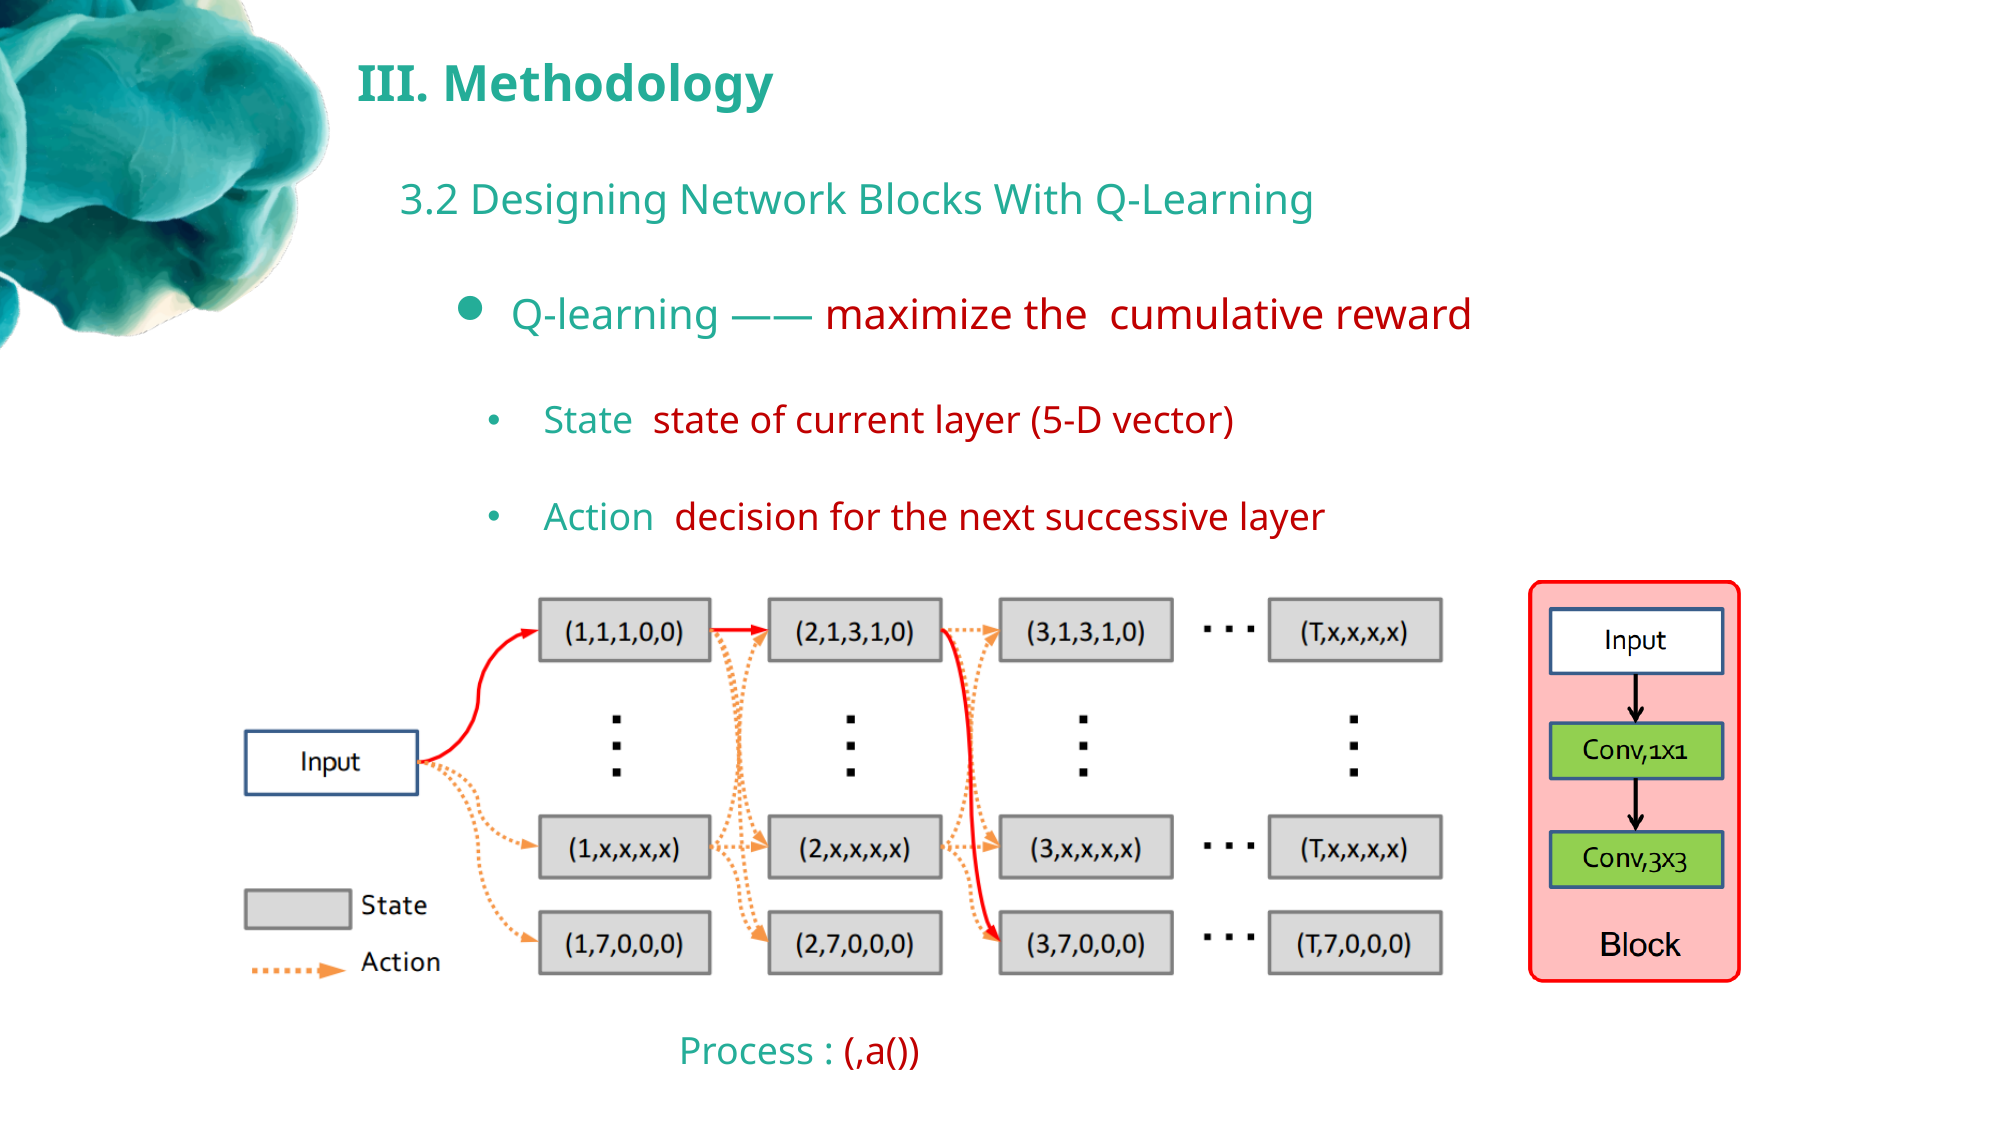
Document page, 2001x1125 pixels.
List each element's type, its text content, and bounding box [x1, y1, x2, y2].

text_box Q-learning —— maximize the cumulative reward [439, 272, 1524, 360]
picture [220, 584, 1449, 986]
picture [1523, 580, 1745, 984]
list III. Methodology [341, 41, 1268, 130]
text_box 3.2 Designing Network Blocks With Q-Learning [385, 157, 1424, 245]
